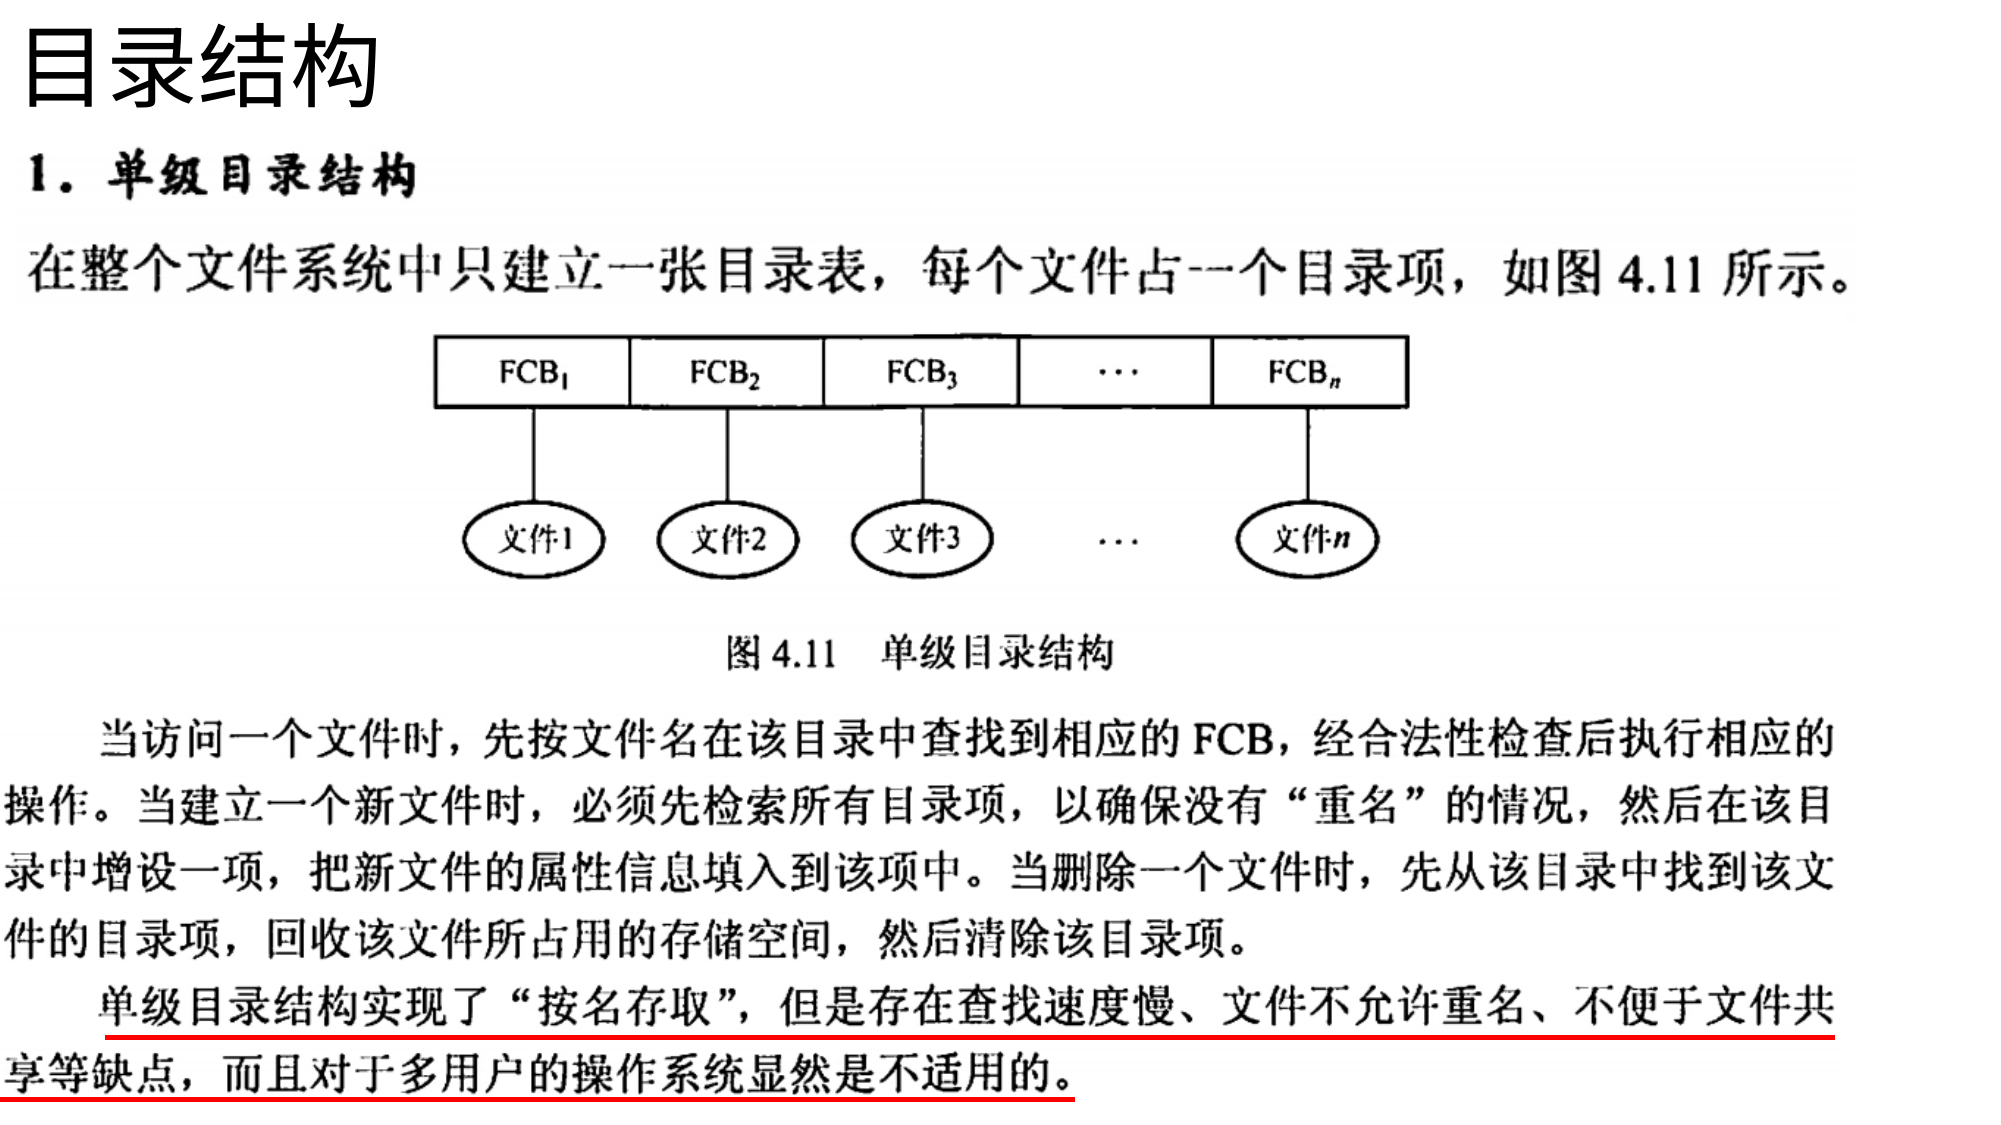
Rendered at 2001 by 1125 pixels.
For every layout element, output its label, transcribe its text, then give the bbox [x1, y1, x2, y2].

title 目录结构 [0, 0, 1725, 142]
picture [0, 145, 1856, 1099]
